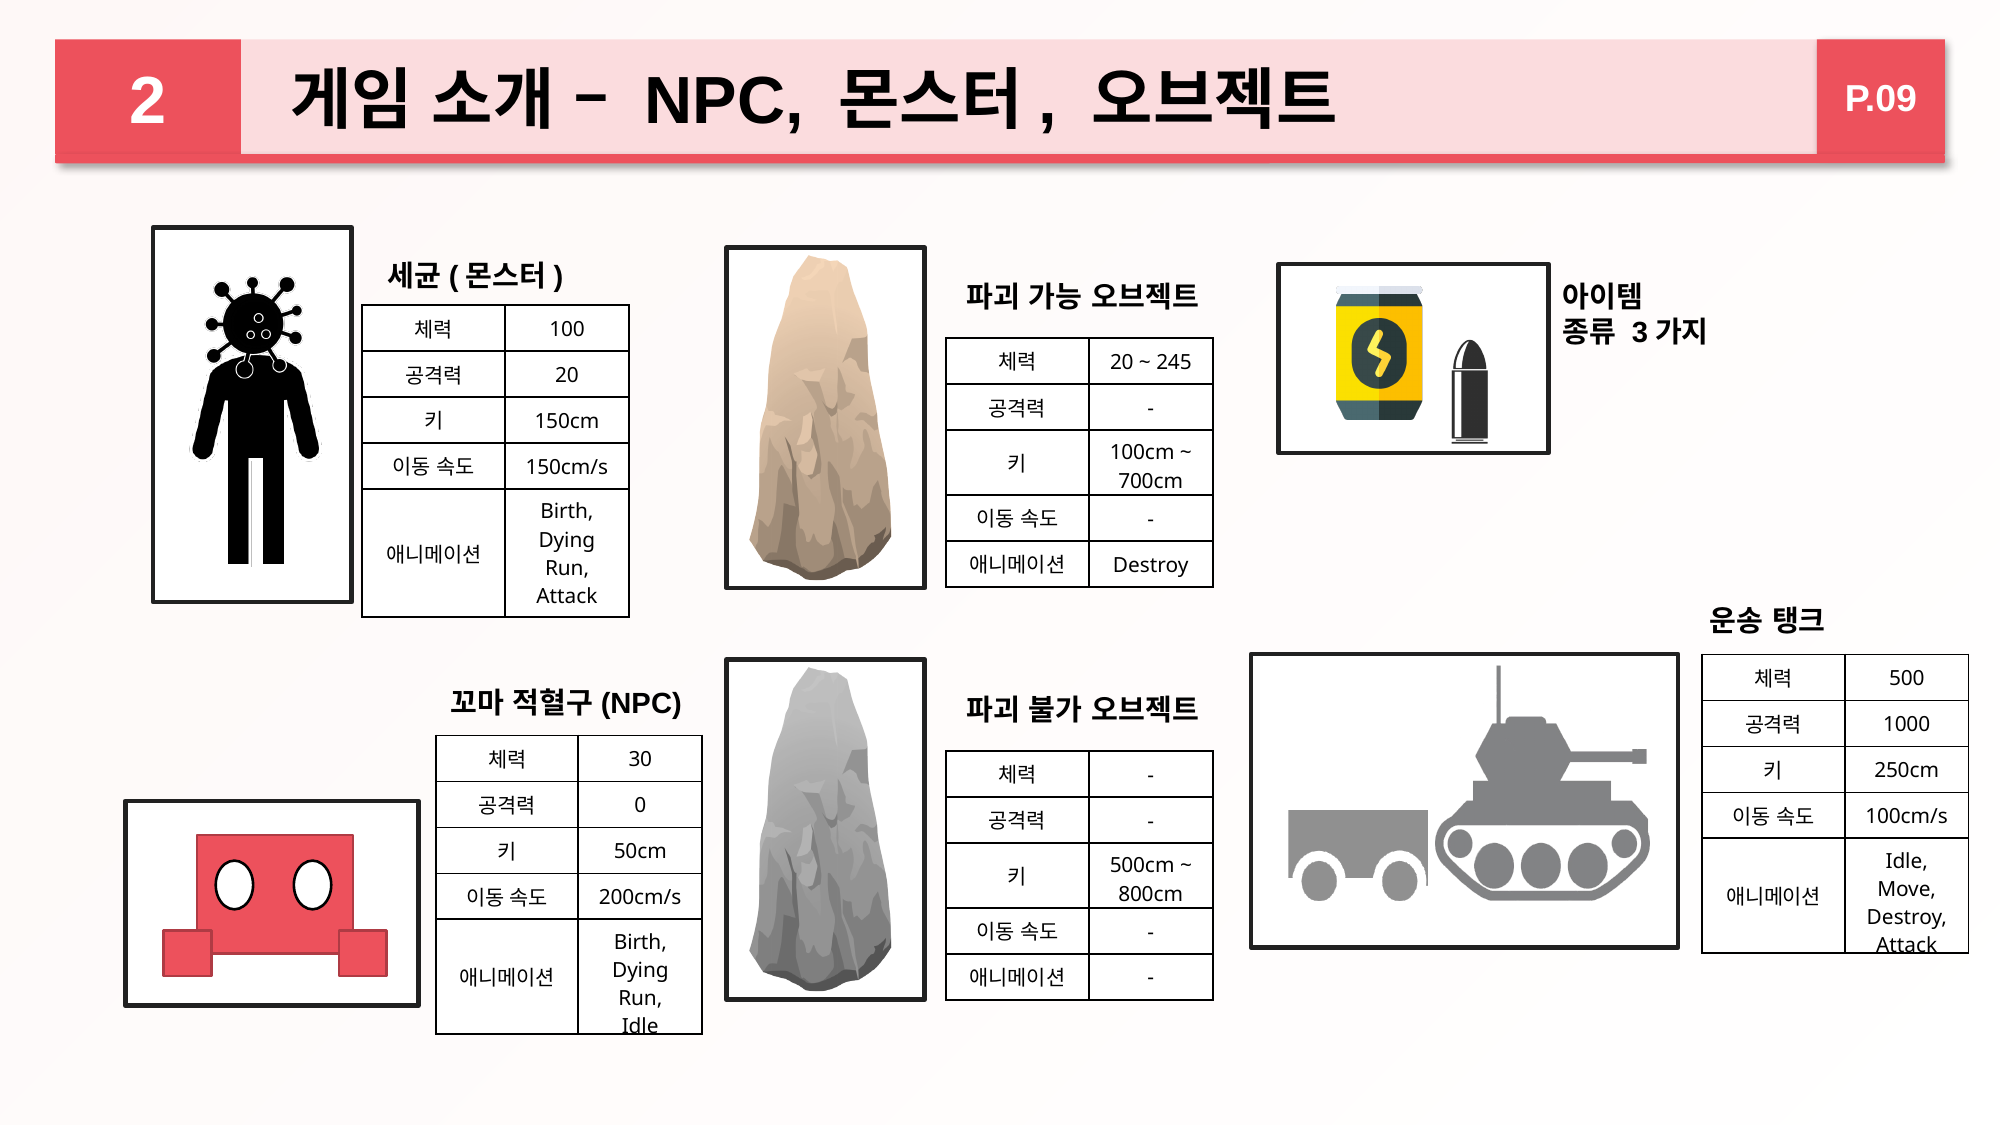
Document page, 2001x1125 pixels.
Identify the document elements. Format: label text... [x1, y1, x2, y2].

table_cell 애니메이션 [437, 920, 577, 1033]
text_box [1278, 263, 1549, 454]
table_cell 100cm ~ 700cm [1090, 431, 1212, 494]
table_cell 200cm/s [579, 874, 701, 918]
table_cell 키 [947, 431, 1088, 494]
table_cell 이동 속도 [1703, 793, 1844, 837]
table_cell 이동 속도 [947, 496, 1088, 540]
table_header 100 [506, 306, 628, 350]
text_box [704, 659, 926, 1007]
text_box 파괴 가능 오브젝트 [939, 271, 1228, 321]
table_cell 100cm/s [1846, 793, 1968, 837]
table_header 체력 [437, 736, 577, 781]
table_cell 애니메이션 [947, 955, 1088, 999]
table_cell Idle, Move, Destroy, Attack [1846, 839, 1968, 952]
table_cell 공격력 [947, 798, 1088, 842]
table_cell 150cm/s [506, 444, 628, 488]
table_cell - [1090, 909, 1212, 953]
text_box 파괴 불가 오브젝트 [939, 684, 1228, 734]
text_box 아이템 종류 3가지 [1549, 271, 1744, 356]
table_cell 250cm [1846, 747, 1968, 792]
table_cell 150cm [506, 398, 628, 442]
table_cell - [1090, 955, 1212, 999]
table_cell 공격력 [947, 385, 1088, 429]
table_cell 키 [1703, 747, 1844, 792]
table_cell Birth, Dying Run, Attack [506, 490, 628, 616]
text_box 운송 탱크 [1634, 594, 1901, 645]
table_cell 500cm ~ 800cm [1090, 844, 1212, 907]
table_header 체력 [947, 752, 1088, 796]
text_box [152, 227, 352, 603]
table_cell Destroy [1090, 542, 1212, 586]
text_box 게임 소개 – NPC, 몬스터, 오브젝트 [242, 38, 1816, 150]
table_cell - [1090, 798, 1212, 842]
table_cell 애니메이션 [947, 542, 1088, 586]
table_header 체력 [1703, 655, 1844, 700]
table_header 500 [1846, 655, 1968, 700]
table_cell 50cm [579, 828, 701, 873]
table_cell 키 [947, 844, 1088, 907]
text_box [53, 152, 1947, 165]
table_cell Birth, Dying Run, Idle [579, 920, 701, 1033]
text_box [124, 800, 419, 1007]
text_box 2 [54, 38, 242, 153]
table_header - [1090, 752, 1212, 796]
table_cell - [1090, 385, 1212, 429]
table_cell 애니메이션 [363, 490, 504, 616]
table_cell 애니메이션 [1703, 839, 1844, 952]
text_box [704, 247, 926, 595]
text_box 세균(몬스터) [354, 250, 597, 300]
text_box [1250, 653, 1679, 948]
text_box 꼬마 적혈구(NPC) [432, 677, 700, 727]
text_box P.09 [1816, 38, 1946, 151]
table_cell 20 [506, 352, 628, 396]
table_cell 키 [437, 828, 577, 873]
table_cell 이동 속도 [363, 444, 504, 488]
table_cell 공격력 [437, 782, 577, 827]
table_cell 0 [579, 782, 701, 827]
table_cell 1000 [1846, 701, 1968, 746]
table_header 체력 [363, 306, 504, 350]
table_cell 키 [363, 398, 504, 442]
table_cell 공격력 [363, 352, 504, 396]
table_header 20 ~ 245 [1090, 339, 1212, 383]
table_cell - [1090, 496, 1212, 540]
table_cell 이동 속도 [947, 909, 1088, 953]
table_cell 공격력 [1703, 701, 1844, 746]
table_header 30 [579, 736, 701, 781]
table_header 체력 [947, 339, 1088, 383]
table_cell 이동 속도 [437, 874, 577, 918]
